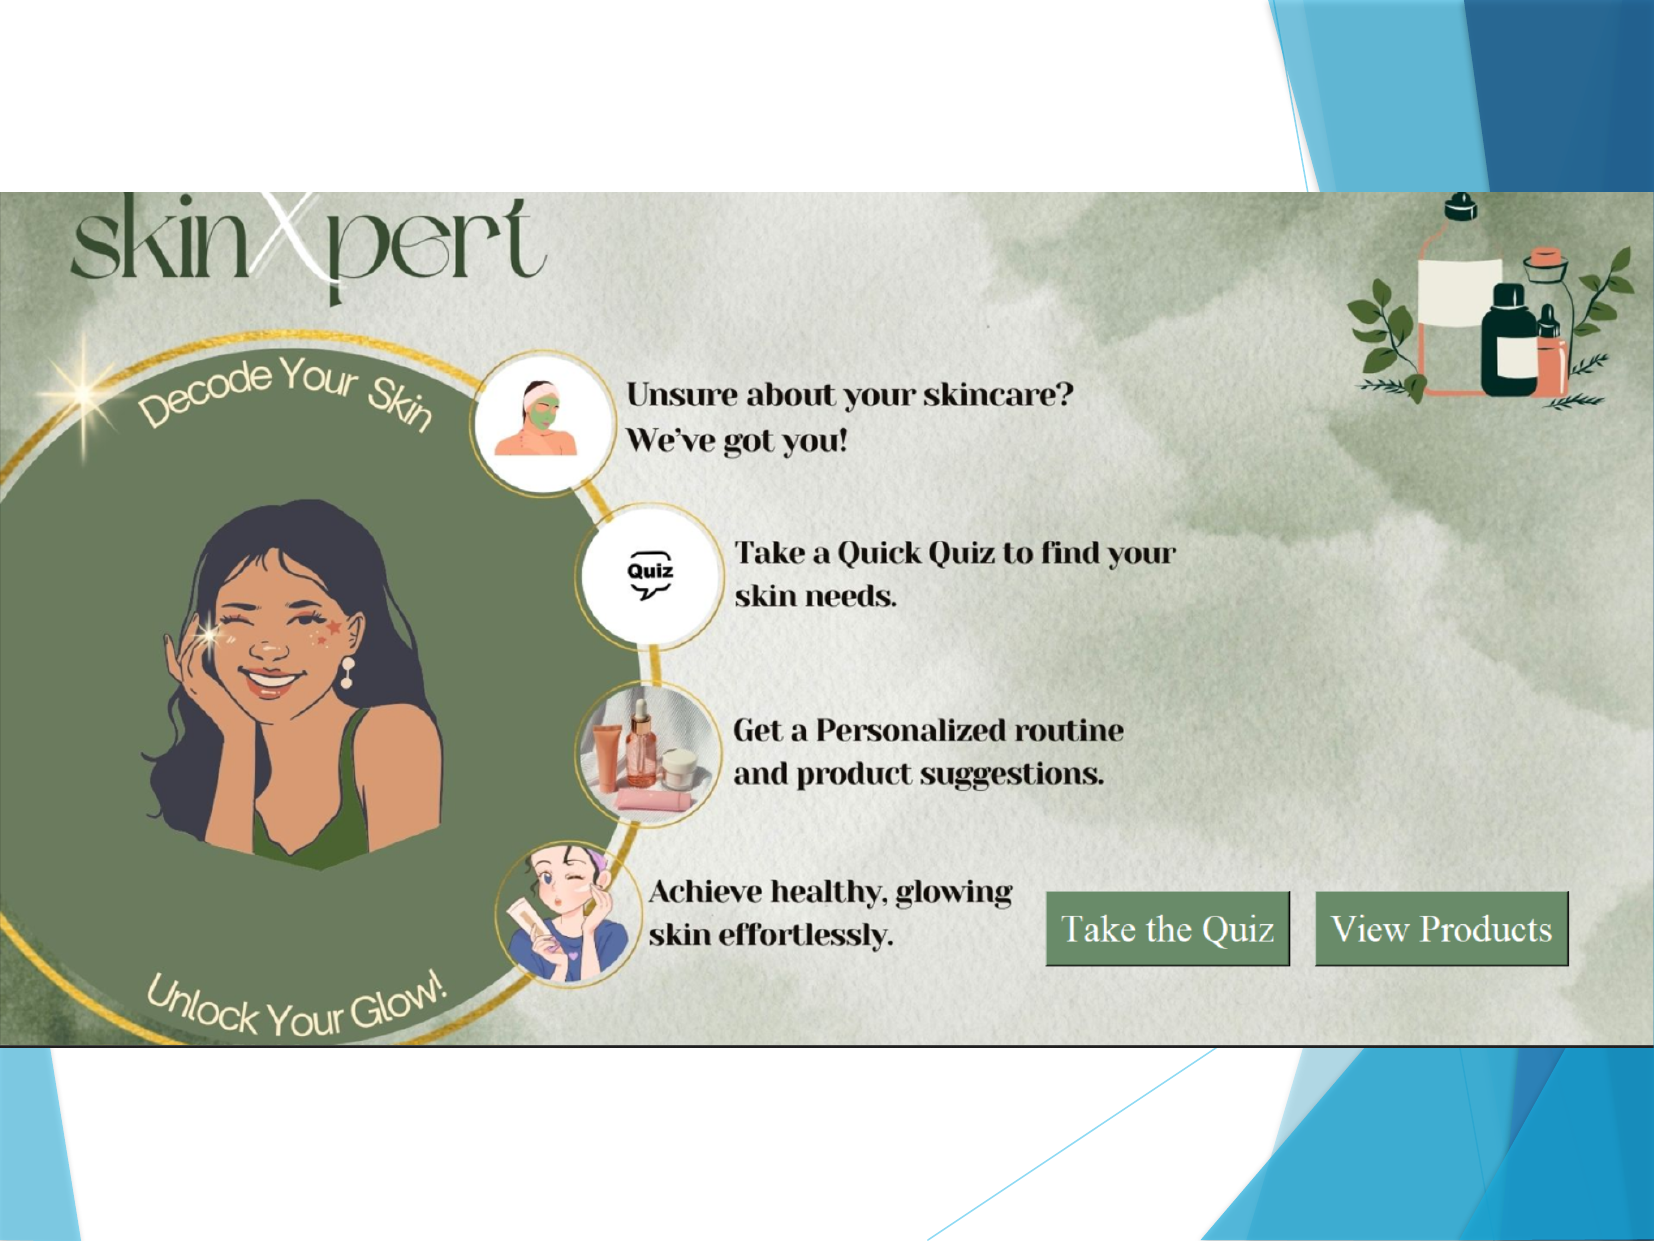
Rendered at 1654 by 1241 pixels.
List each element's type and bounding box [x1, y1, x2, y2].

picture [0, 191, 1654, 1049]
